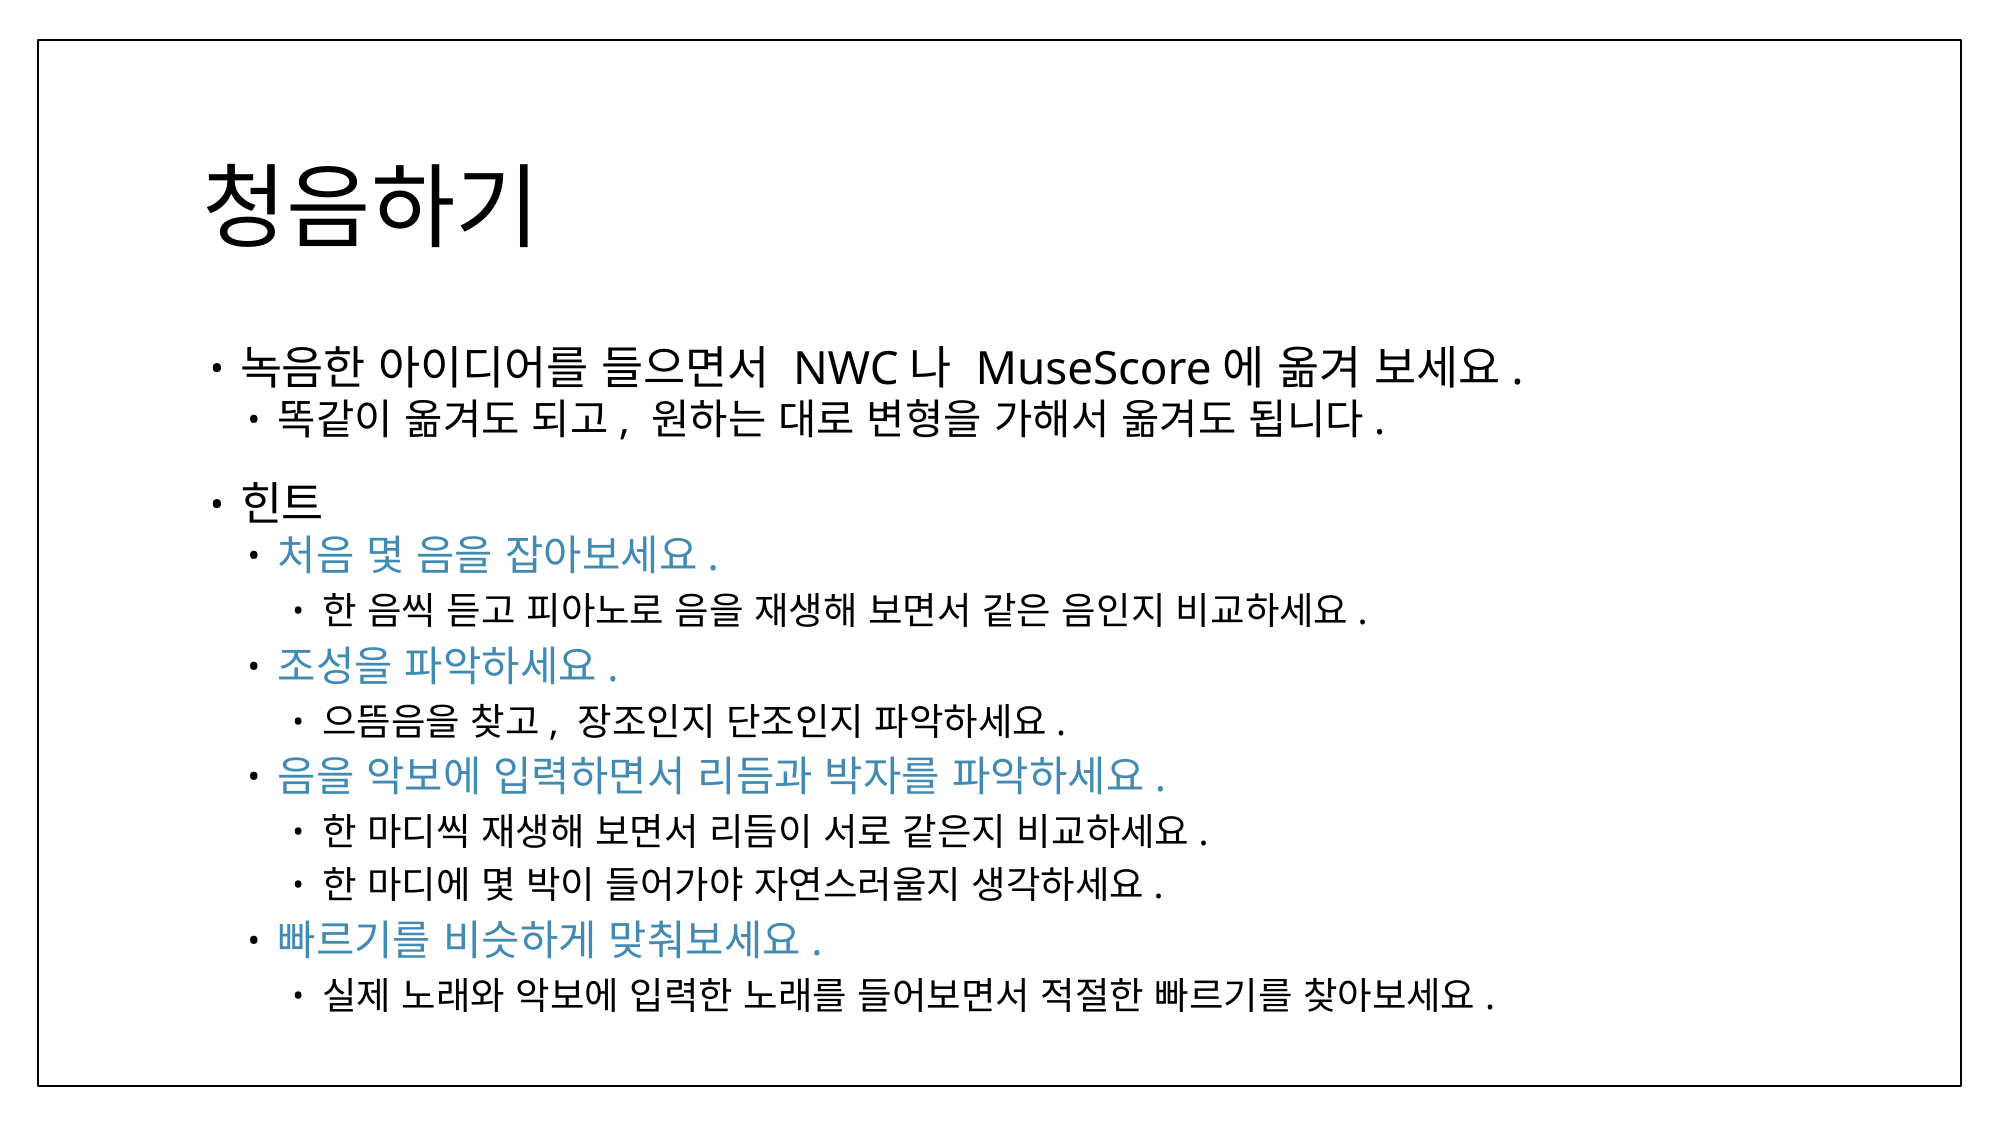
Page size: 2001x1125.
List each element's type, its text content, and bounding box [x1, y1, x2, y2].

title 청음하기 [187, 99, 1808, 323]
list 녹음한 아이디어를 들으면서 NWC나 MuseScore에 옮겨 보세요. 똑같이 옮겨도 되고, 원하는 대로 변형을 가해서 옮겨도 됩니다. 힌트 처음 몇 음을 잡아보세요. 한 음씩 듣고 피아노로 음을 재생해 보면서 같은 음인지 비교하세요. 조성을 파악하세요. 으뜸음을 찾고, 장조인지 단조인지 파악하세요. 음을 악보에 입력하면서 리듬과 박자를 파악하세요. 한 마디씩 재생해 보면서 리듬이 서로 같은지 비교하세요. 한 마디에 몇 박이 들어가야 자연스러울지 생각하세요. 빠르기를 비슷하게 맞춰보세요. 실제 노래와 악보에 입력한 노래를 들어보면서 적절한 빠르기를 찾아보세요. [187, 337, 1808, 1056]
